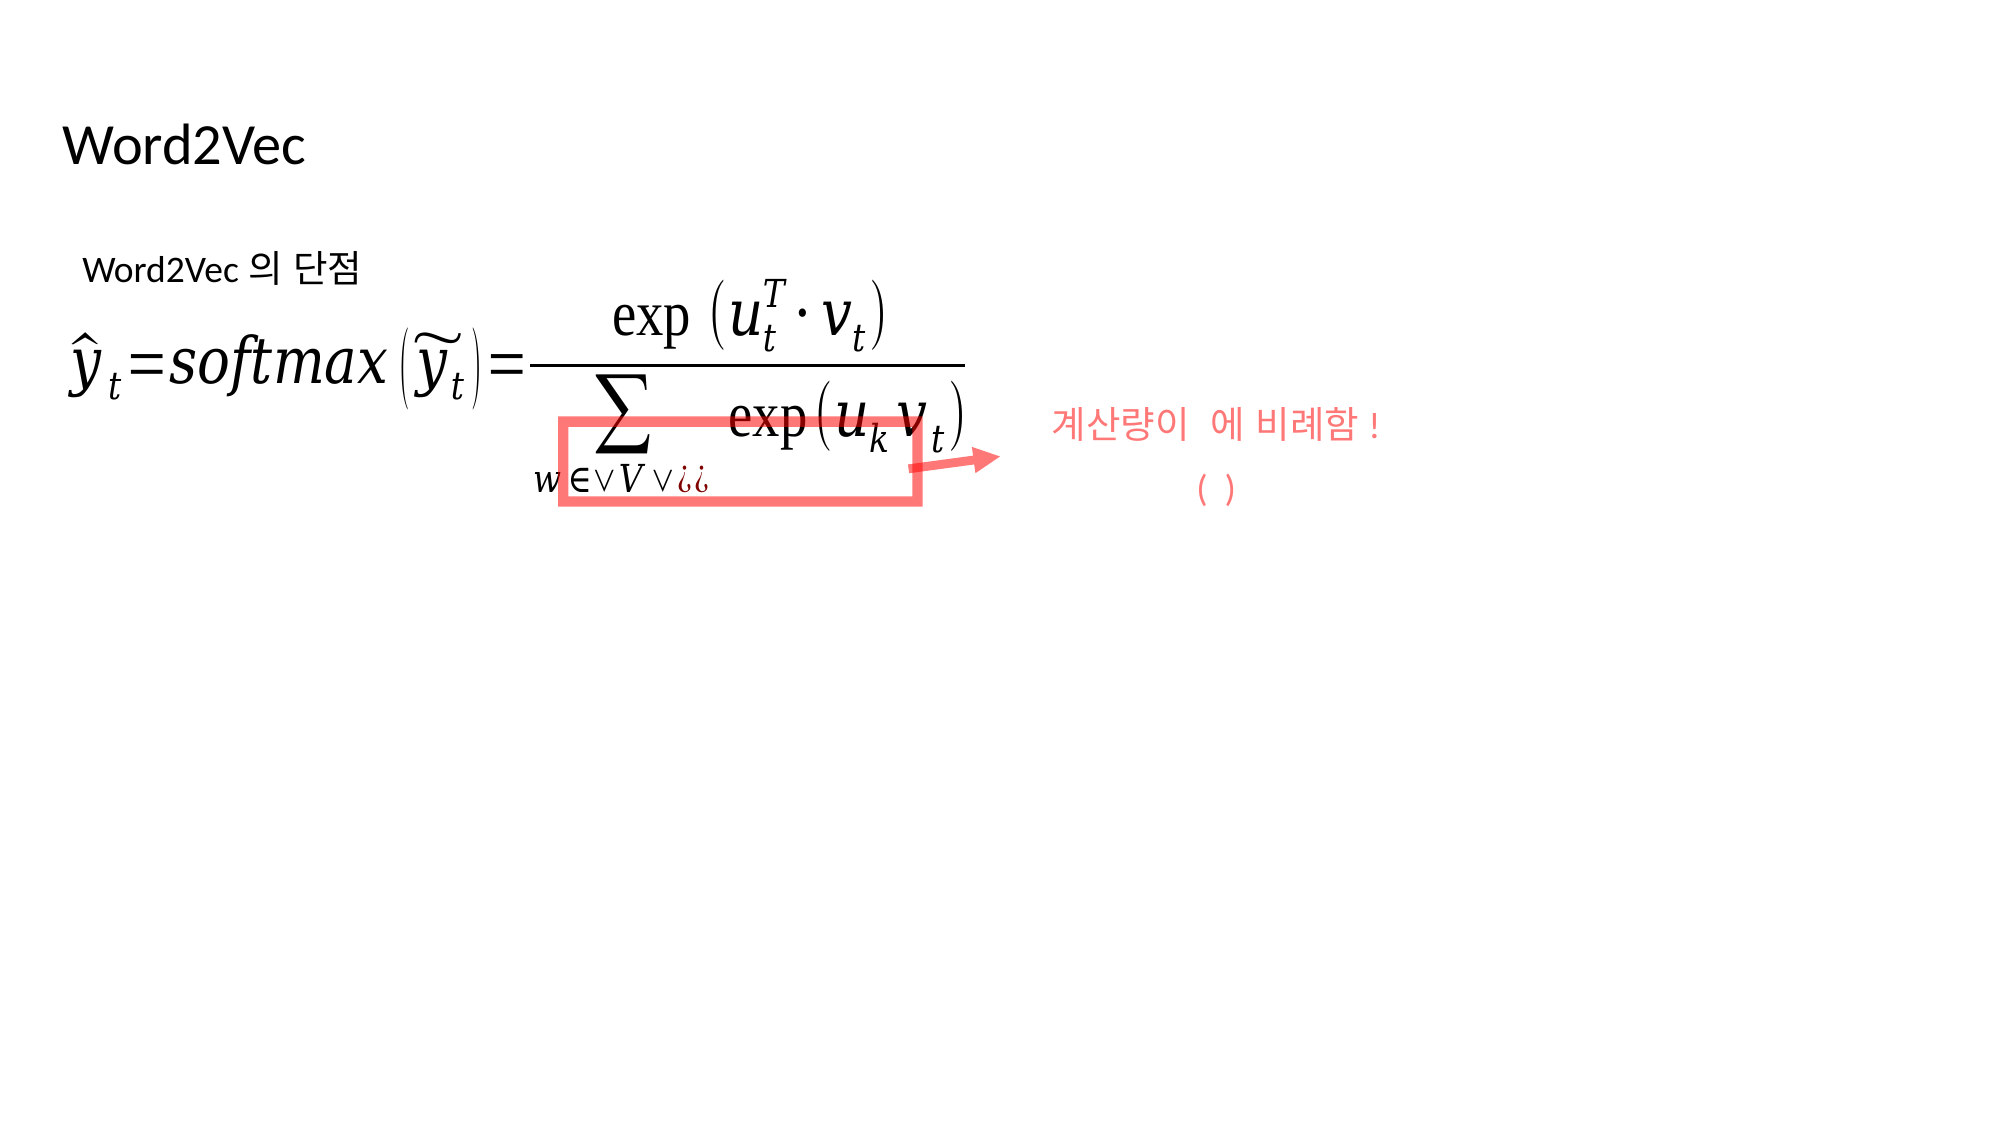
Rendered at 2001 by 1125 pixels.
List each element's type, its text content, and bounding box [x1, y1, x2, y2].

text_box Word2Vec의 단점 [67, 237, 378, 298]
text_box [562, 421, 919, 503]
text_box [908, 456, 1000, 469]
text_box Word2Vec [48, 98, 322, 184]
